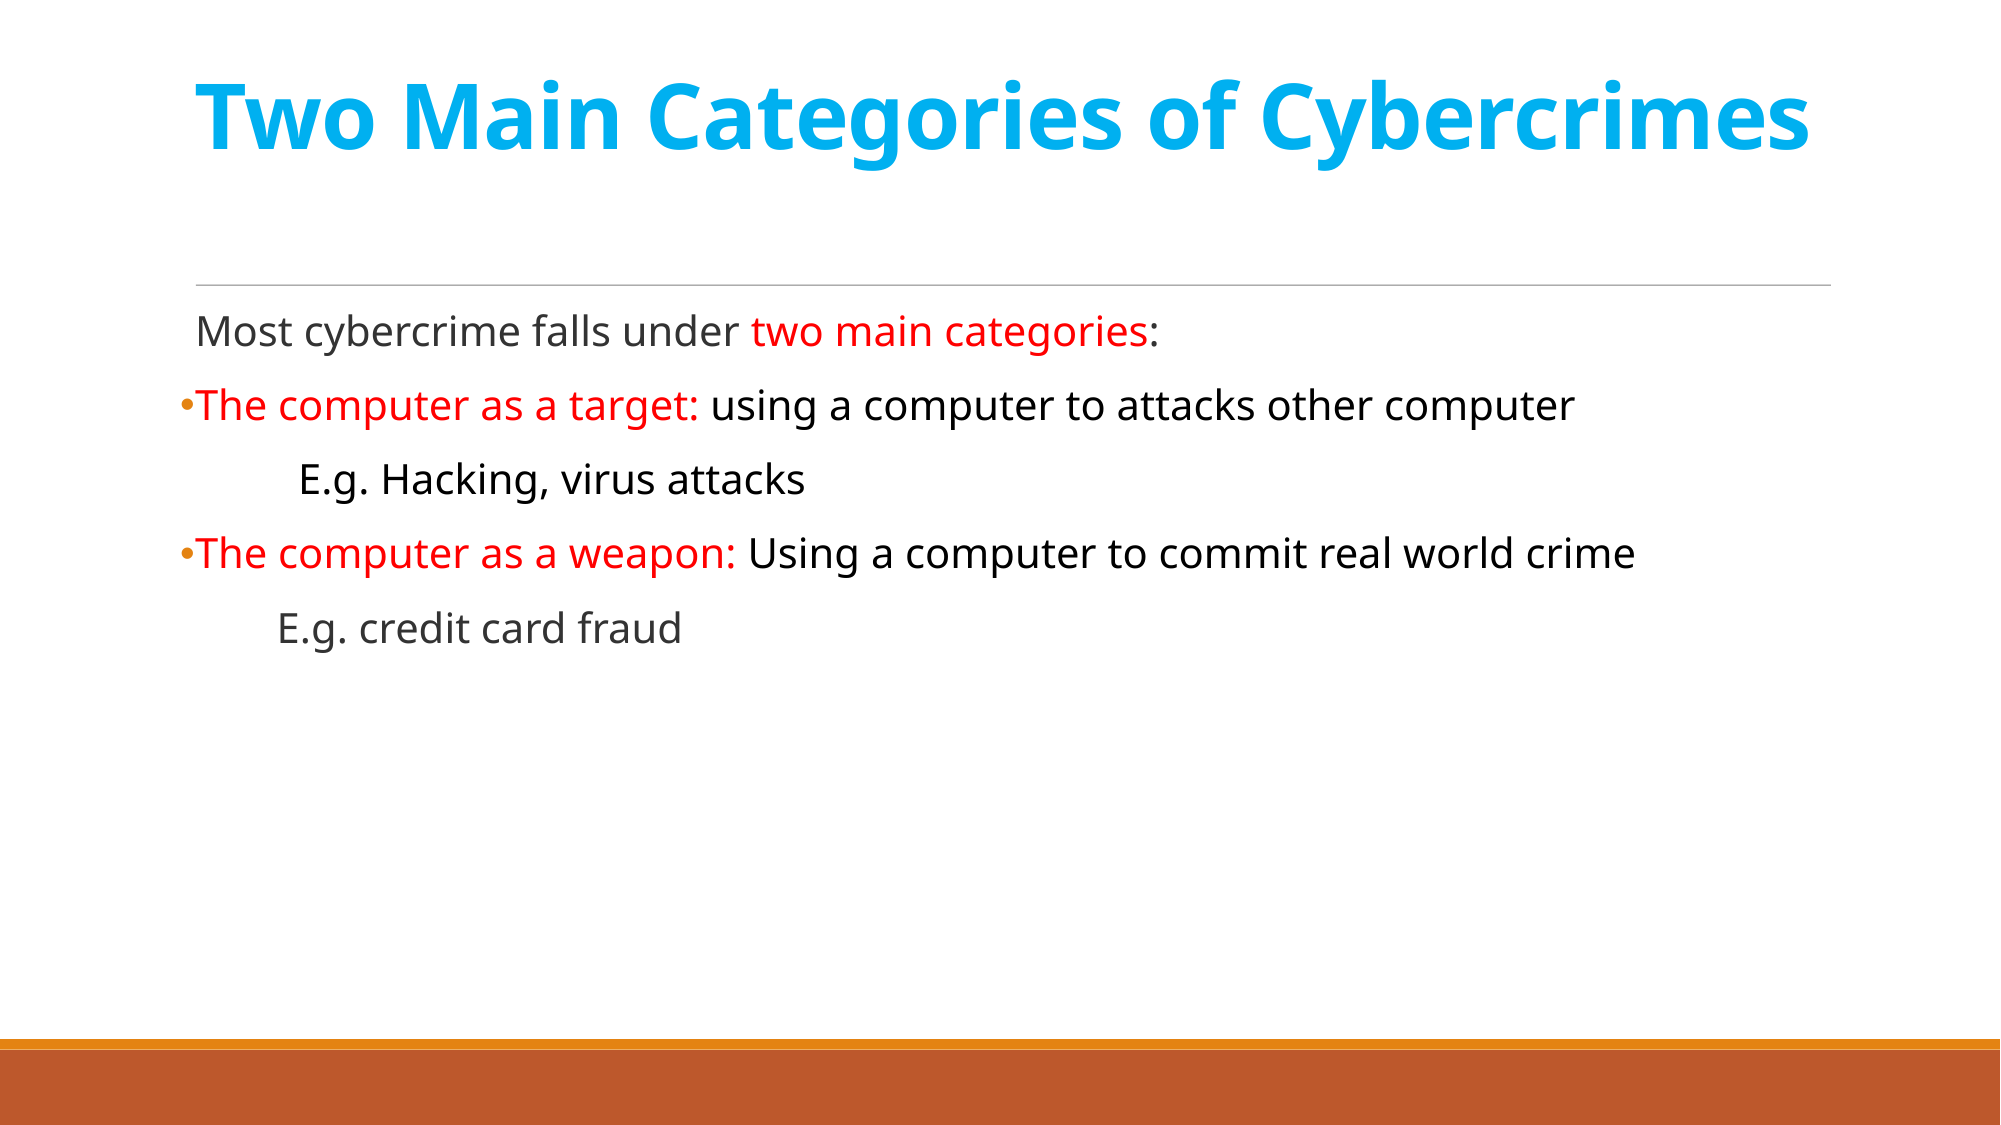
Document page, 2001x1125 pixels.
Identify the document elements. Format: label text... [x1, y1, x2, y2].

title Two Main Categories of Cybercrimes [180, 47, 1830, 285]
list Most cybercrime falls under two main categories: The computer as a target: using a computer to attacks other computer E.g. Hacking, virus attacks The computer as a weapon: Using a computer to commit real world crime E.g. credit card fraud [180, 302, 1830, 963]
